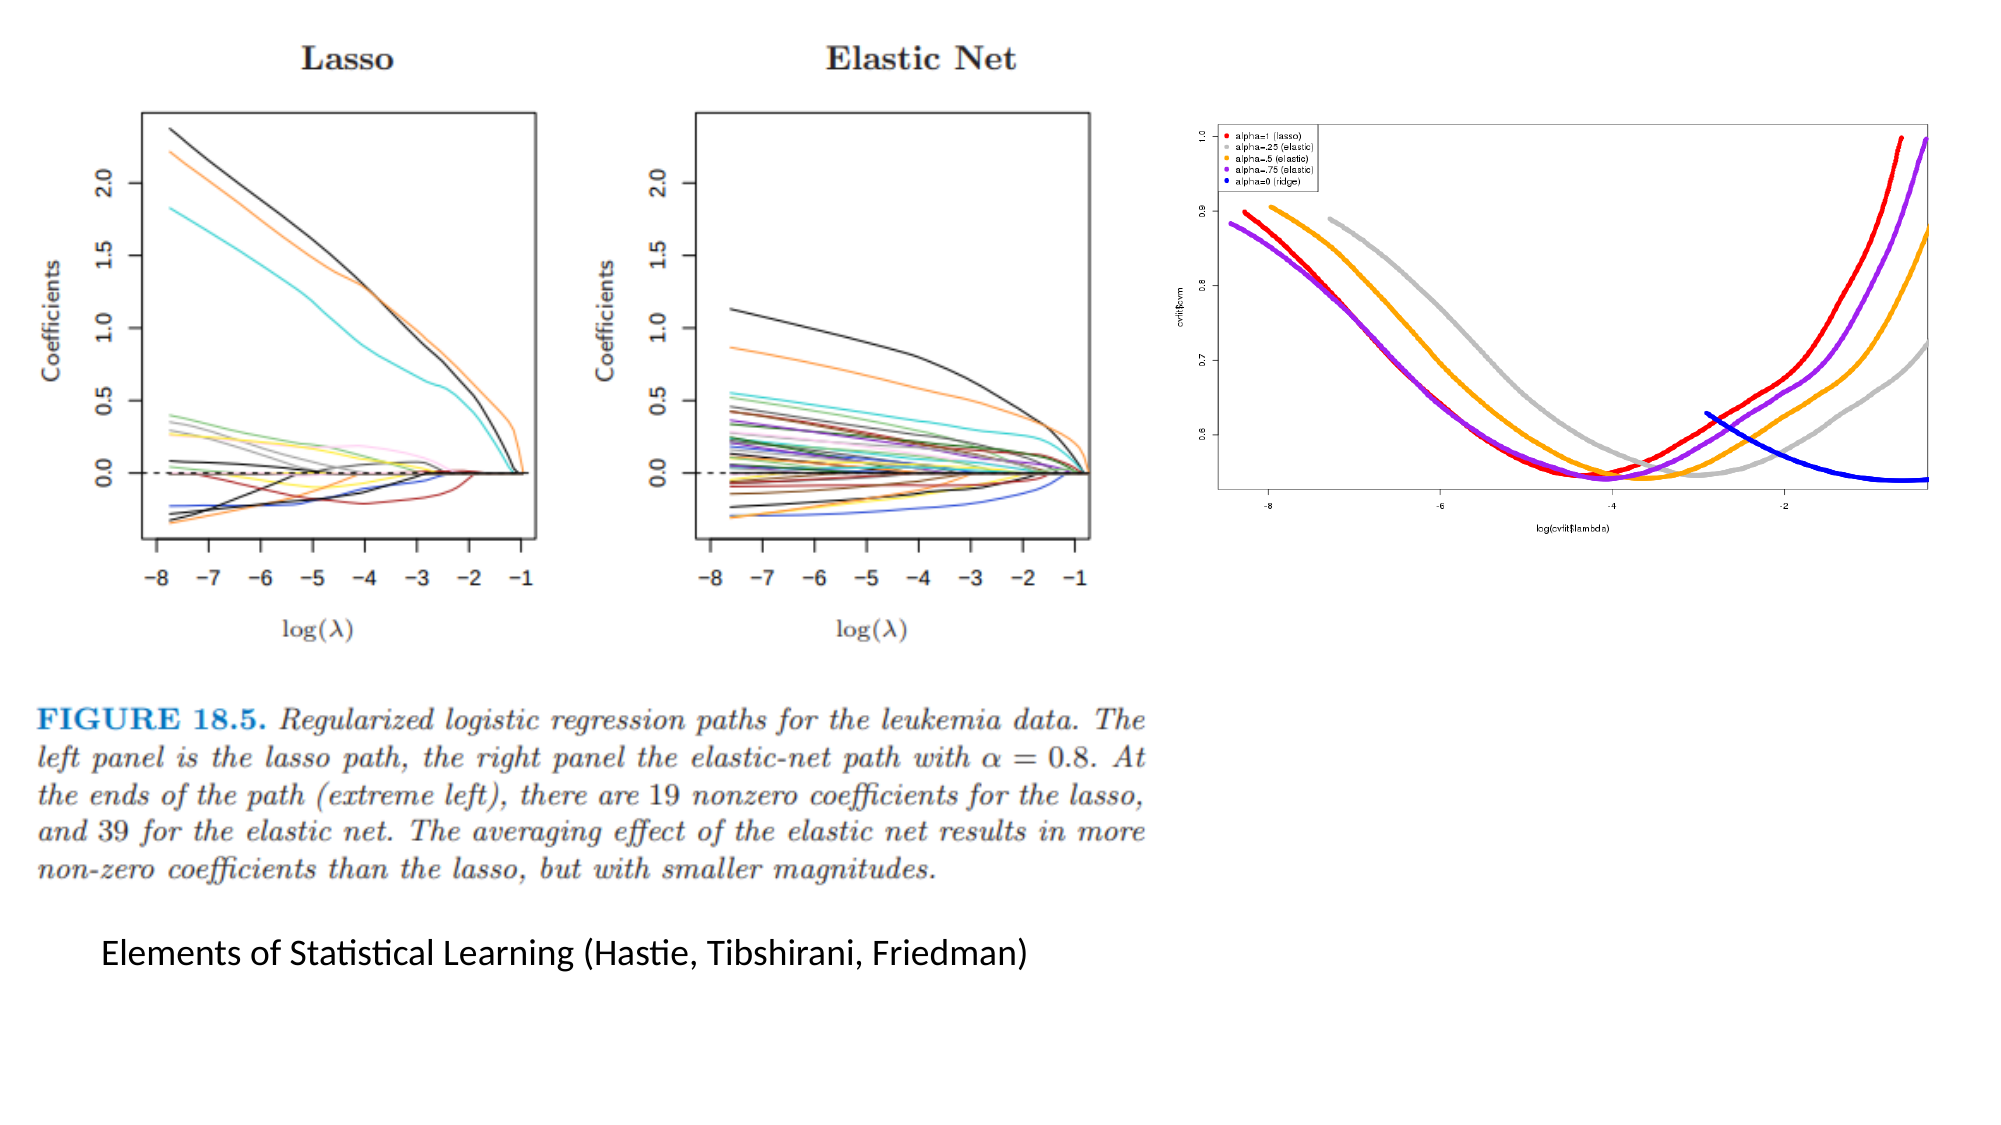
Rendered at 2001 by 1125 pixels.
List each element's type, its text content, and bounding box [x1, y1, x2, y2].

picture [1172, 78, 1951, 546]
picture [18, 32, 1155, 894]
text_box Elements of Statistical Learning (Hastie, Tibshirani, Friedman) [86, 920, 1045, 980]
